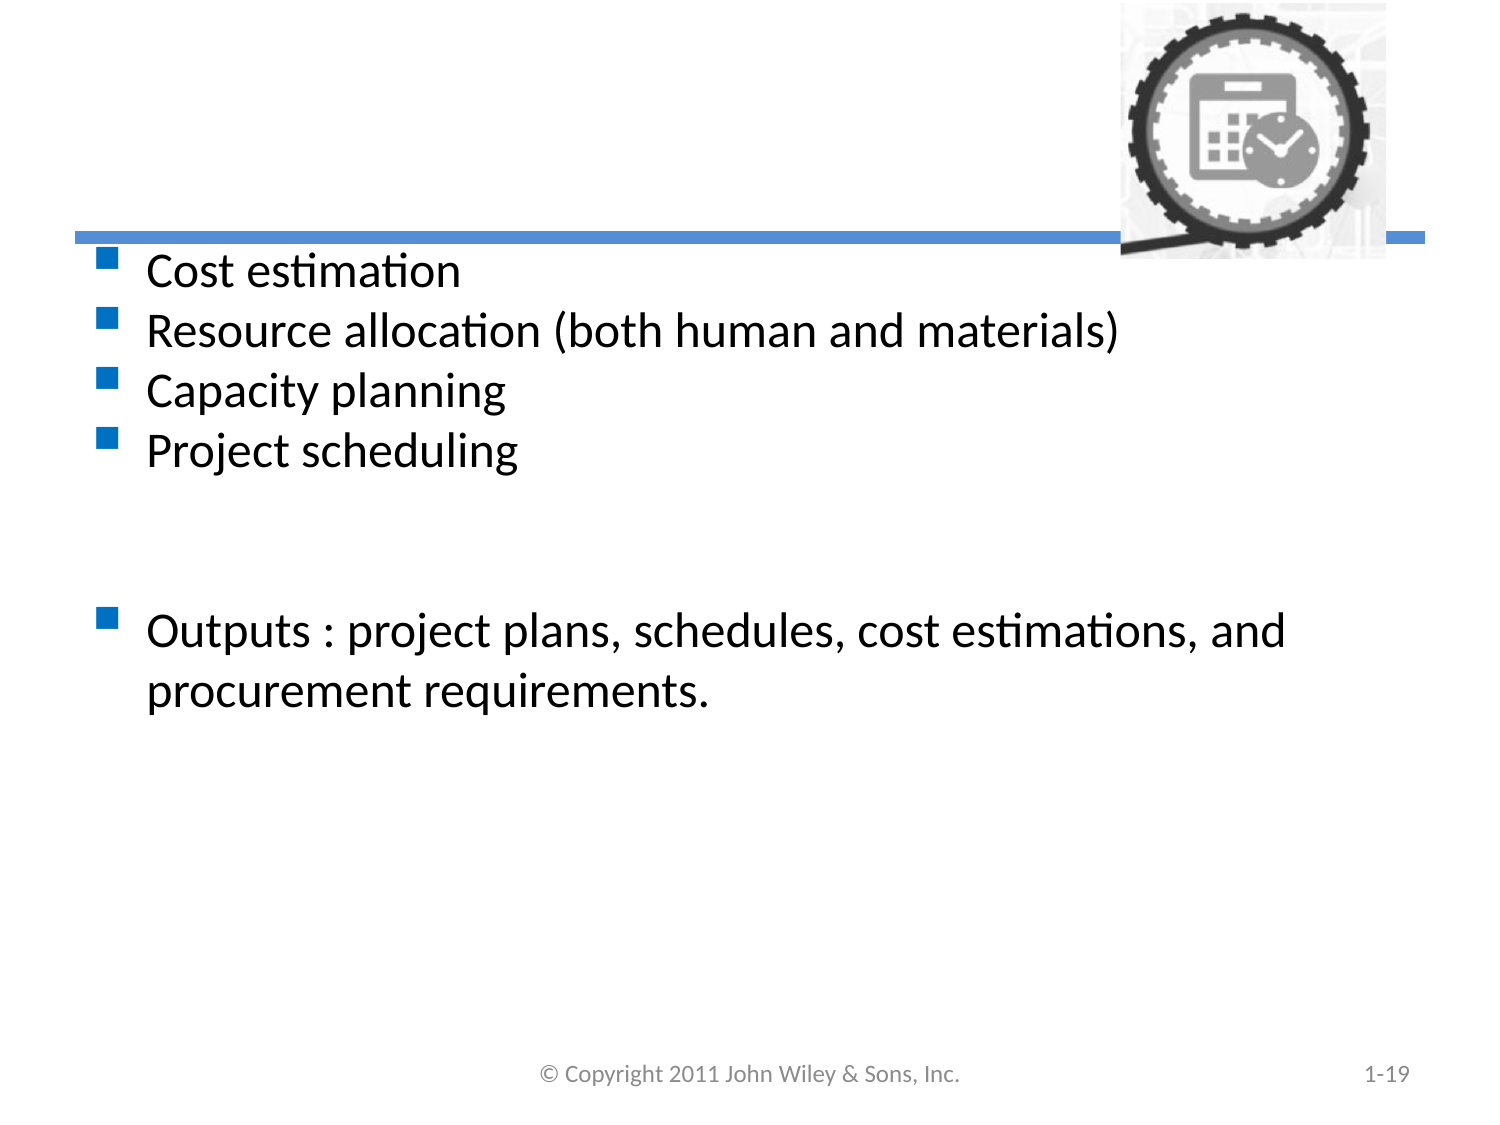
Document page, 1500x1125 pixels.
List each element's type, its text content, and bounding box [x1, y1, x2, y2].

picture [1120, 3, 1387, 260]
footer © Copyright 2011 John Wiley & Sons, Inc. [512, 1042, 988, 1103]
list Cost estimation Resource allocation (both human and materials) Capacity planning Project scheduling Outputs : project plans, schedules, cost estimations, and procurement requirements. [75, 229, 1425, 973]
slide_number 1-19 [1074, 1042, 1425, 1103]
